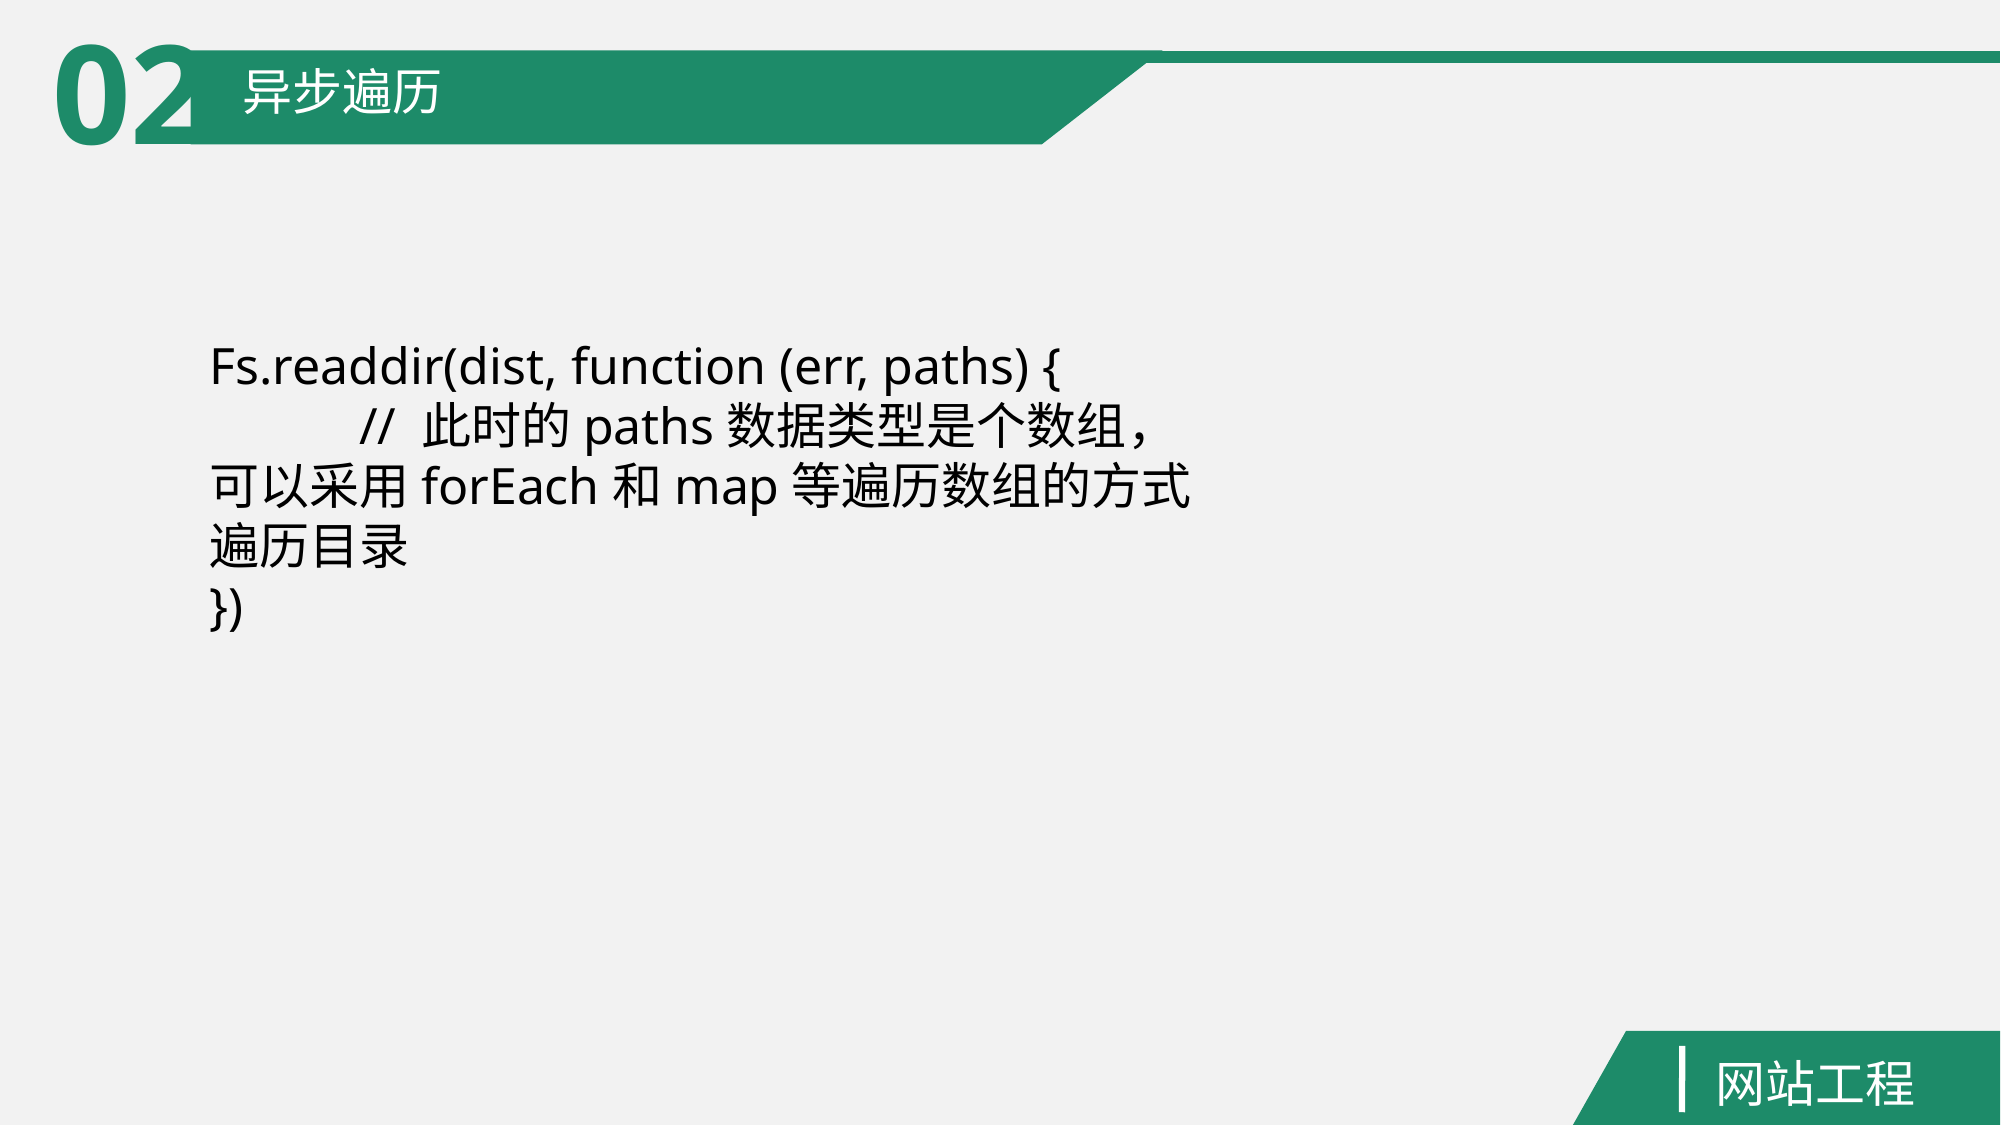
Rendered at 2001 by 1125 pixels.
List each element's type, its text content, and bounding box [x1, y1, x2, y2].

text_box Fs.readdir(dist, function (err, paths) { // 此时的paths数据类型是个数组，可以采用forEach和map等遍历数组的方式遍历目录 }) [194, 327, 1217, 643]
text_box 02 [37, 0, 276, 345]
text_box 异步遍历 [227, 53, 861, 128]
